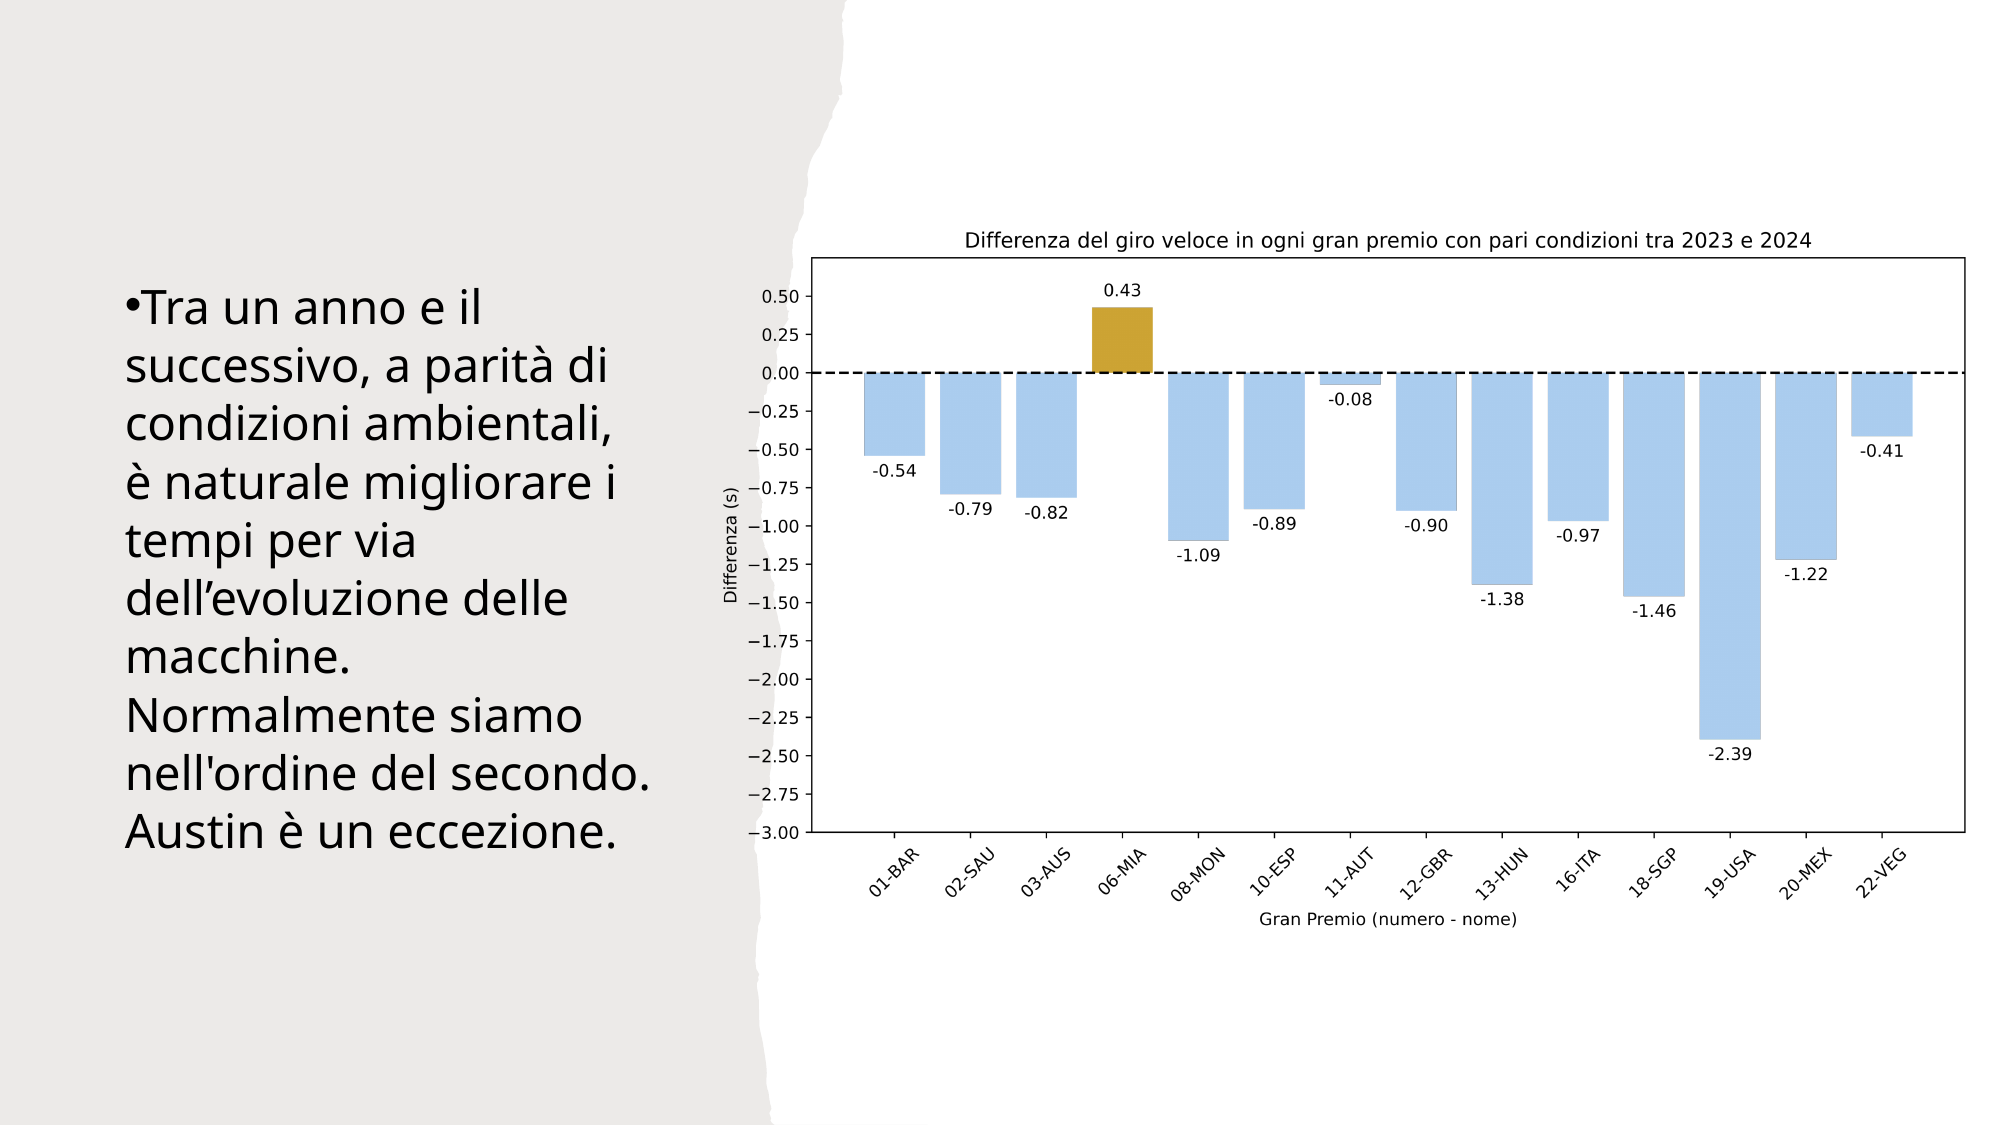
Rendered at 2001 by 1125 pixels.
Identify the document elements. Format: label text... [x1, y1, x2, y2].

text_box [0, 0, 929, 1125]
text_box Tra un anno e il successivo, a parità di condizioni ambientali, è naturale migliorare i tempi per via dell’evoluzione delle macchine. Normalmente siamo nell'ordine del secondo. Austin è un eccezione. [109, 270, 672, 912]
text_box [758, 0, 2000, 1125]
picture [711, 219, 1977, 942]
